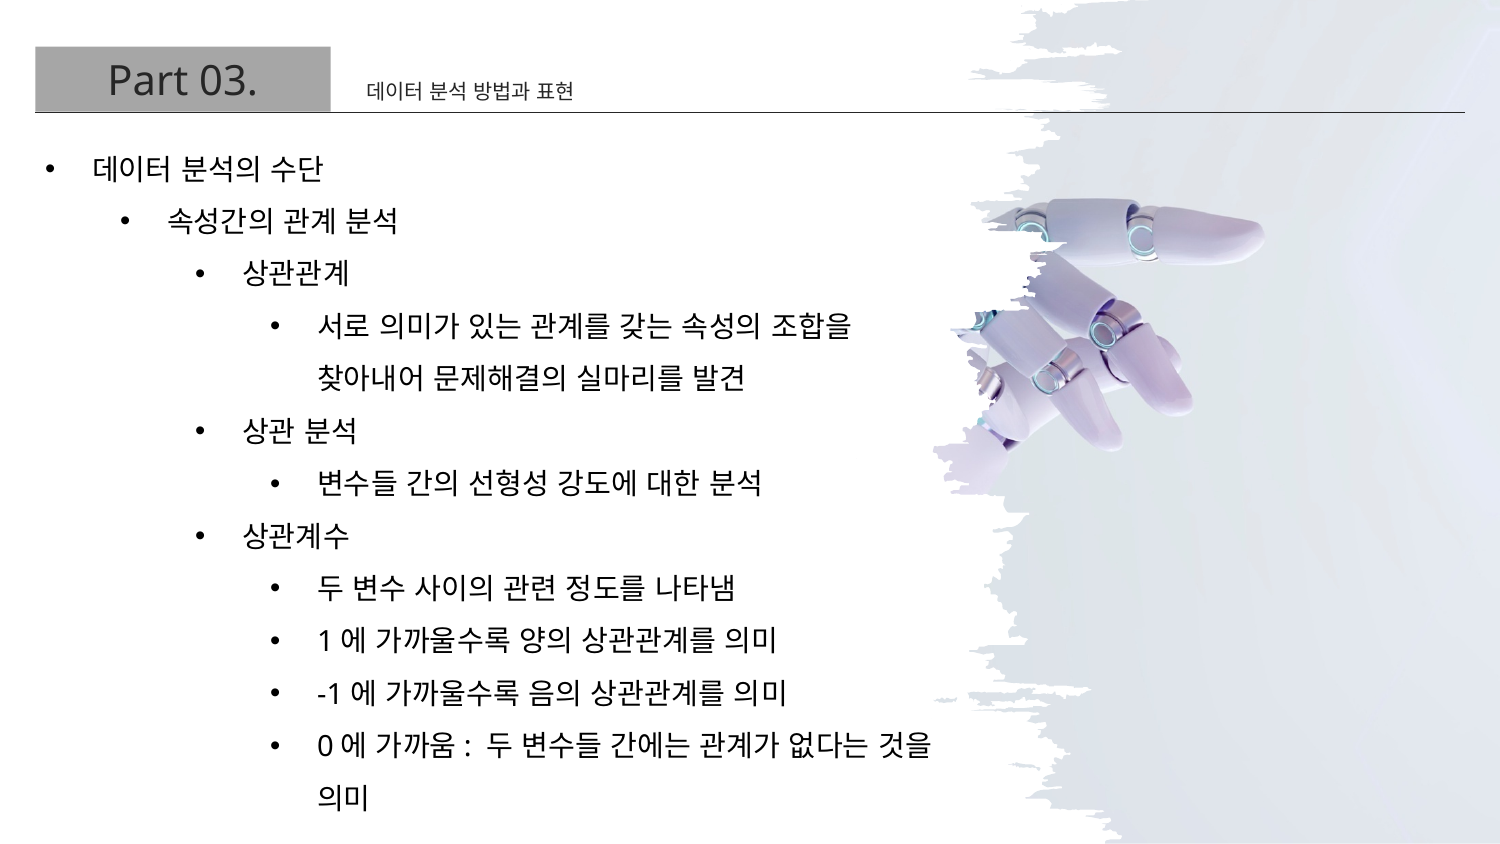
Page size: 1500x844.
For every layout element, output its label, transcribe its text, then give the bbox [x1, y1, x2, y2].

text_box 데이터 분석 방법과 표현 [316, 71, 625, 111]
text_box 데이터 분석의 수단 속성간의 관계 분석 상관관계 서로 의미가 있는 관계를 갖는 속성의 조합을 찾아내어 문제해결의 실마리를 발견 상관 분석 변수들 간의 선형성 강도에 대한 분석 상관계수 두 변수 사이의 관련 정도를 나타냄 1에 가까울수록 양의 상관관계를 의미 -1에 가까울수록 음의 상관관계를 의미 0에 가까움: 두 변수들 간에는 관계가 없다는 것을 의미 [30, 125, 850, 823]
text_box Part 03. [35, 46, 331, 111]
picture [855, 0, 1500, 844]
